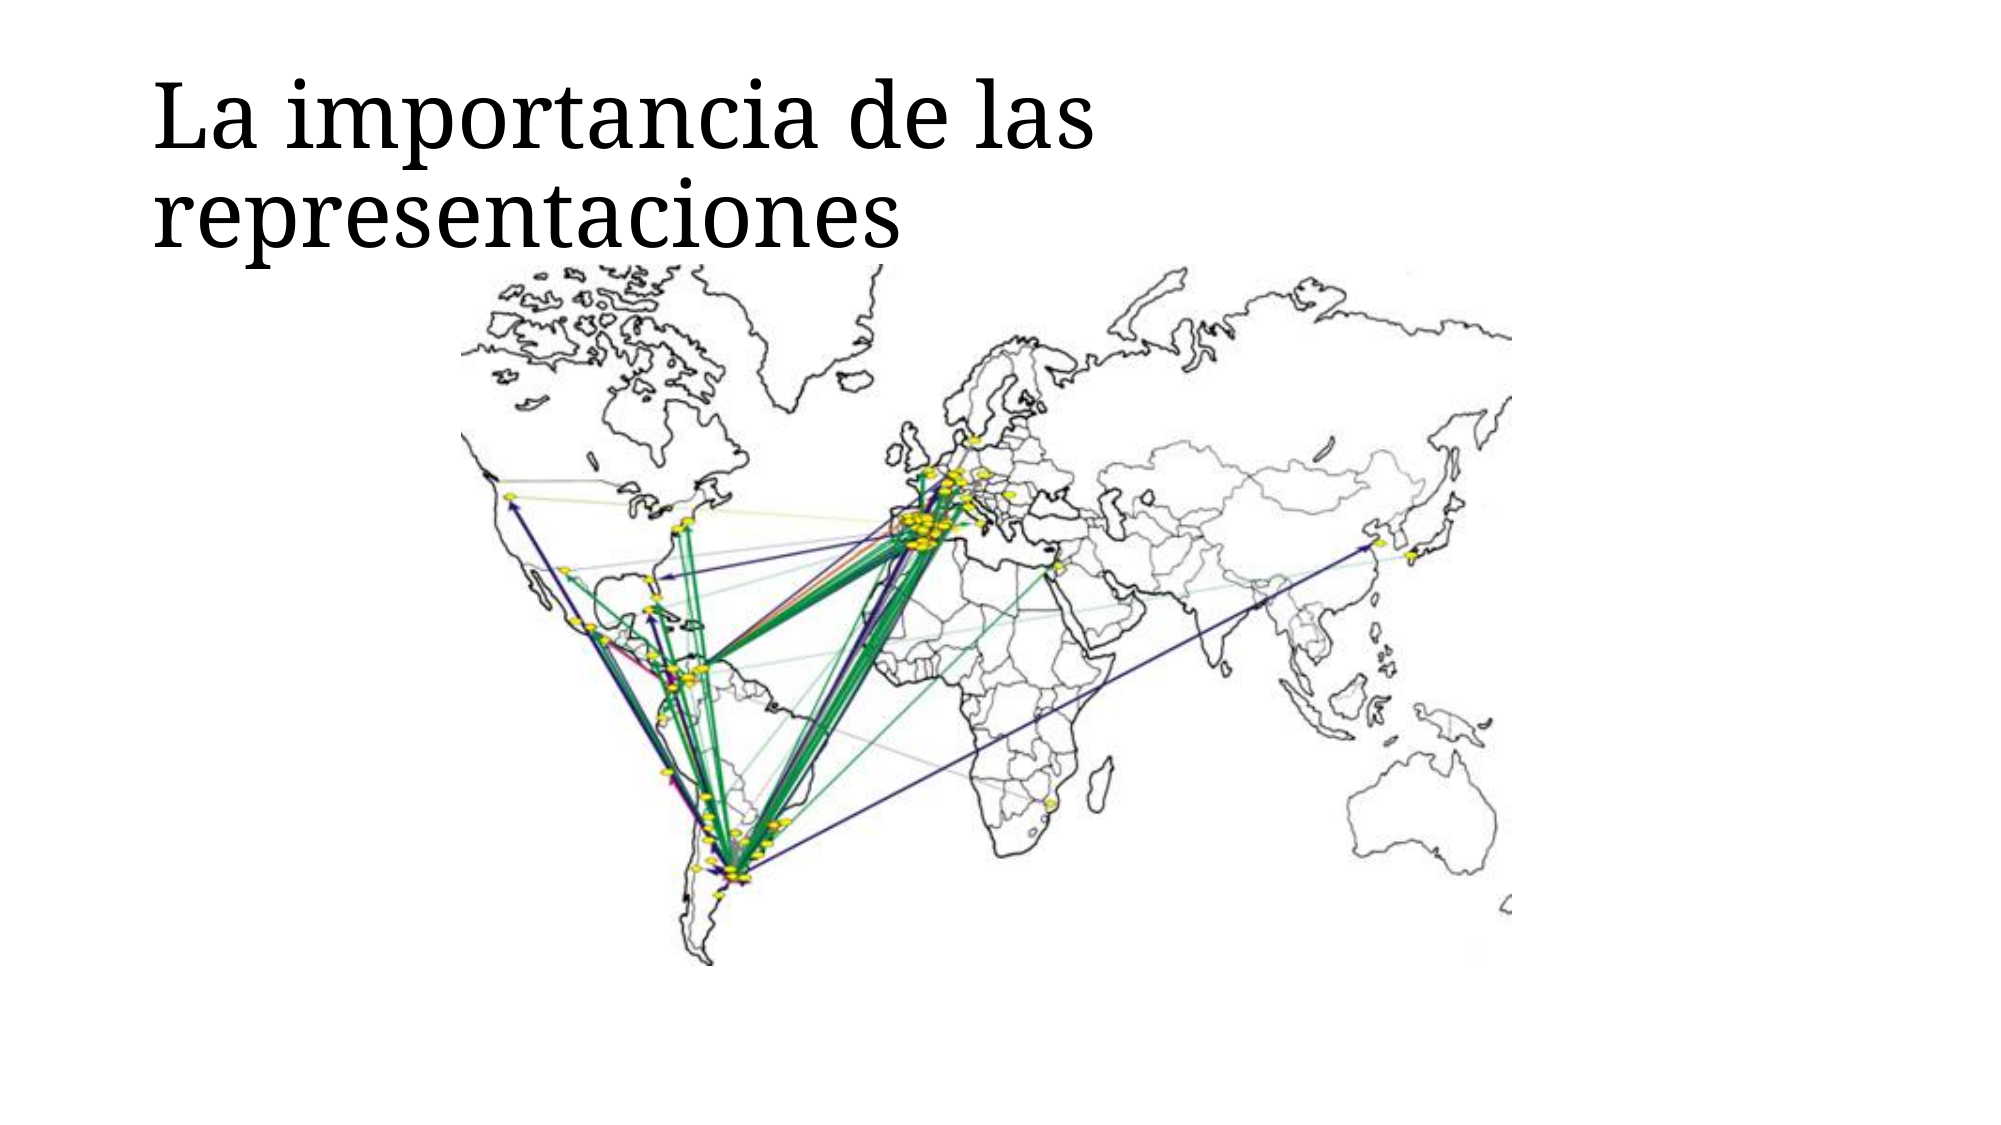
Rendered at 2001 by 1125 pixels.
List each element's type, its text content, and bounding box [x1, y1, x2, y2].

picture [461, 264, 1512, 967]
title La importancia de las representaciones [137, 59, 1863, 278]
